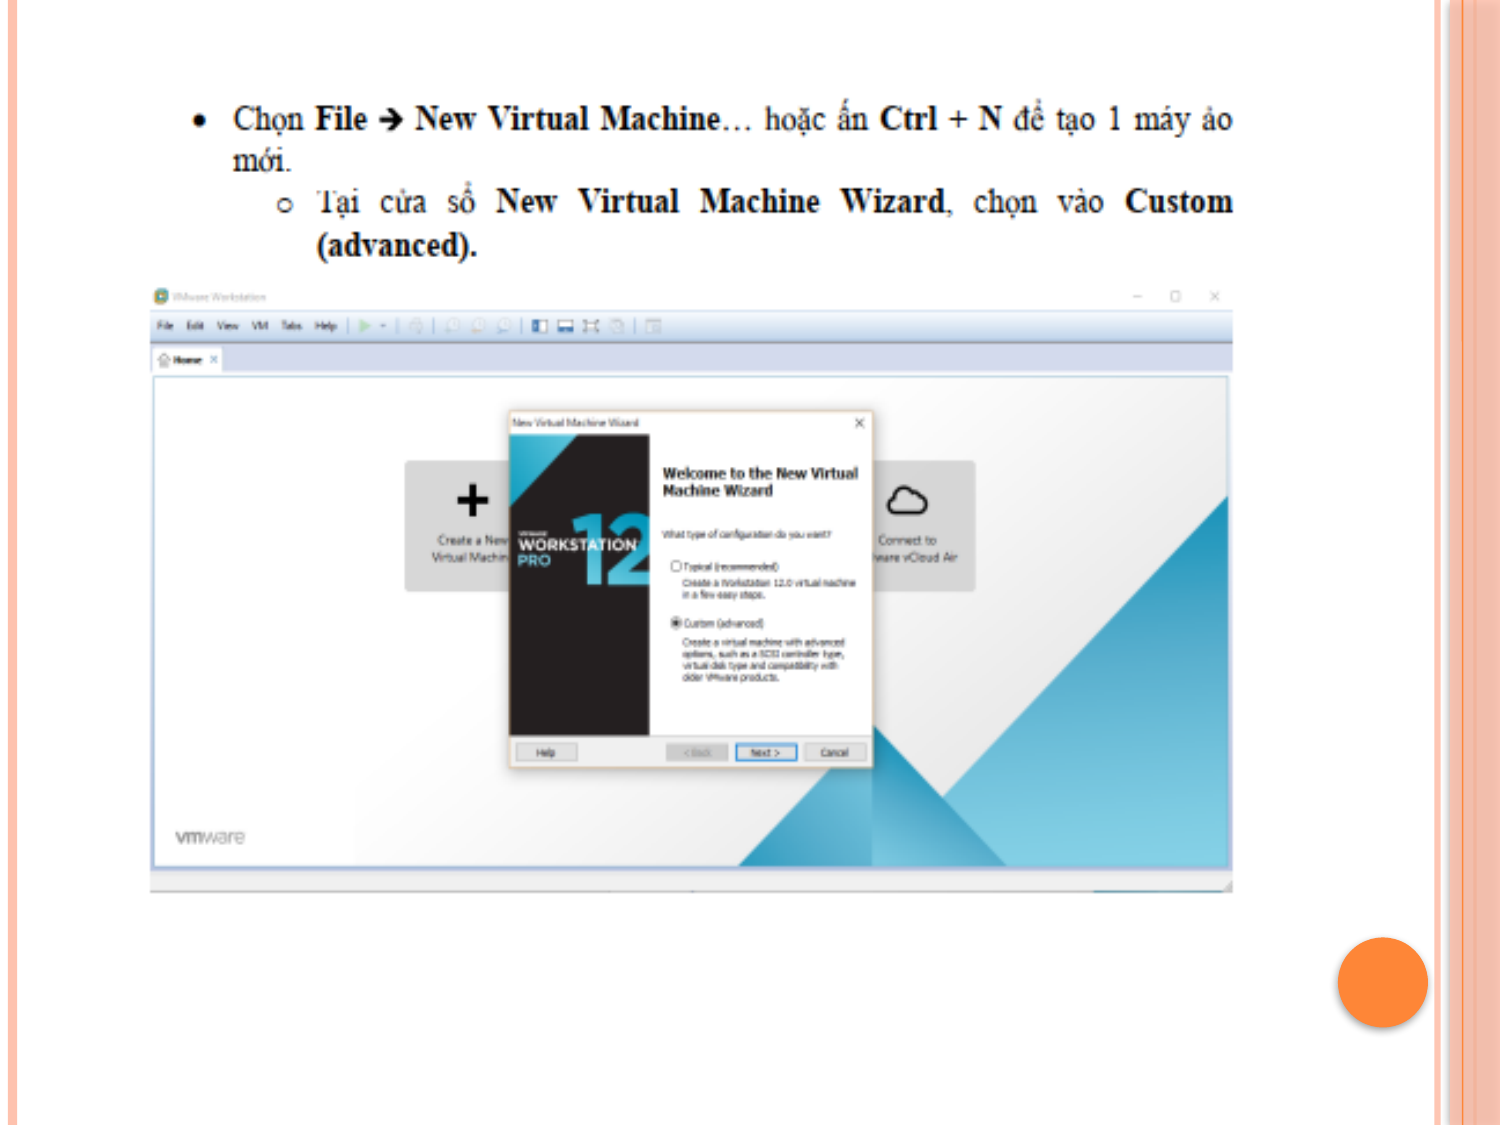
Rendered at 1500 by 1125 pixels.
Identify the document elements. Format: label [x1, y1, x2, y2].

picture [130, 92, 1308, 907]
